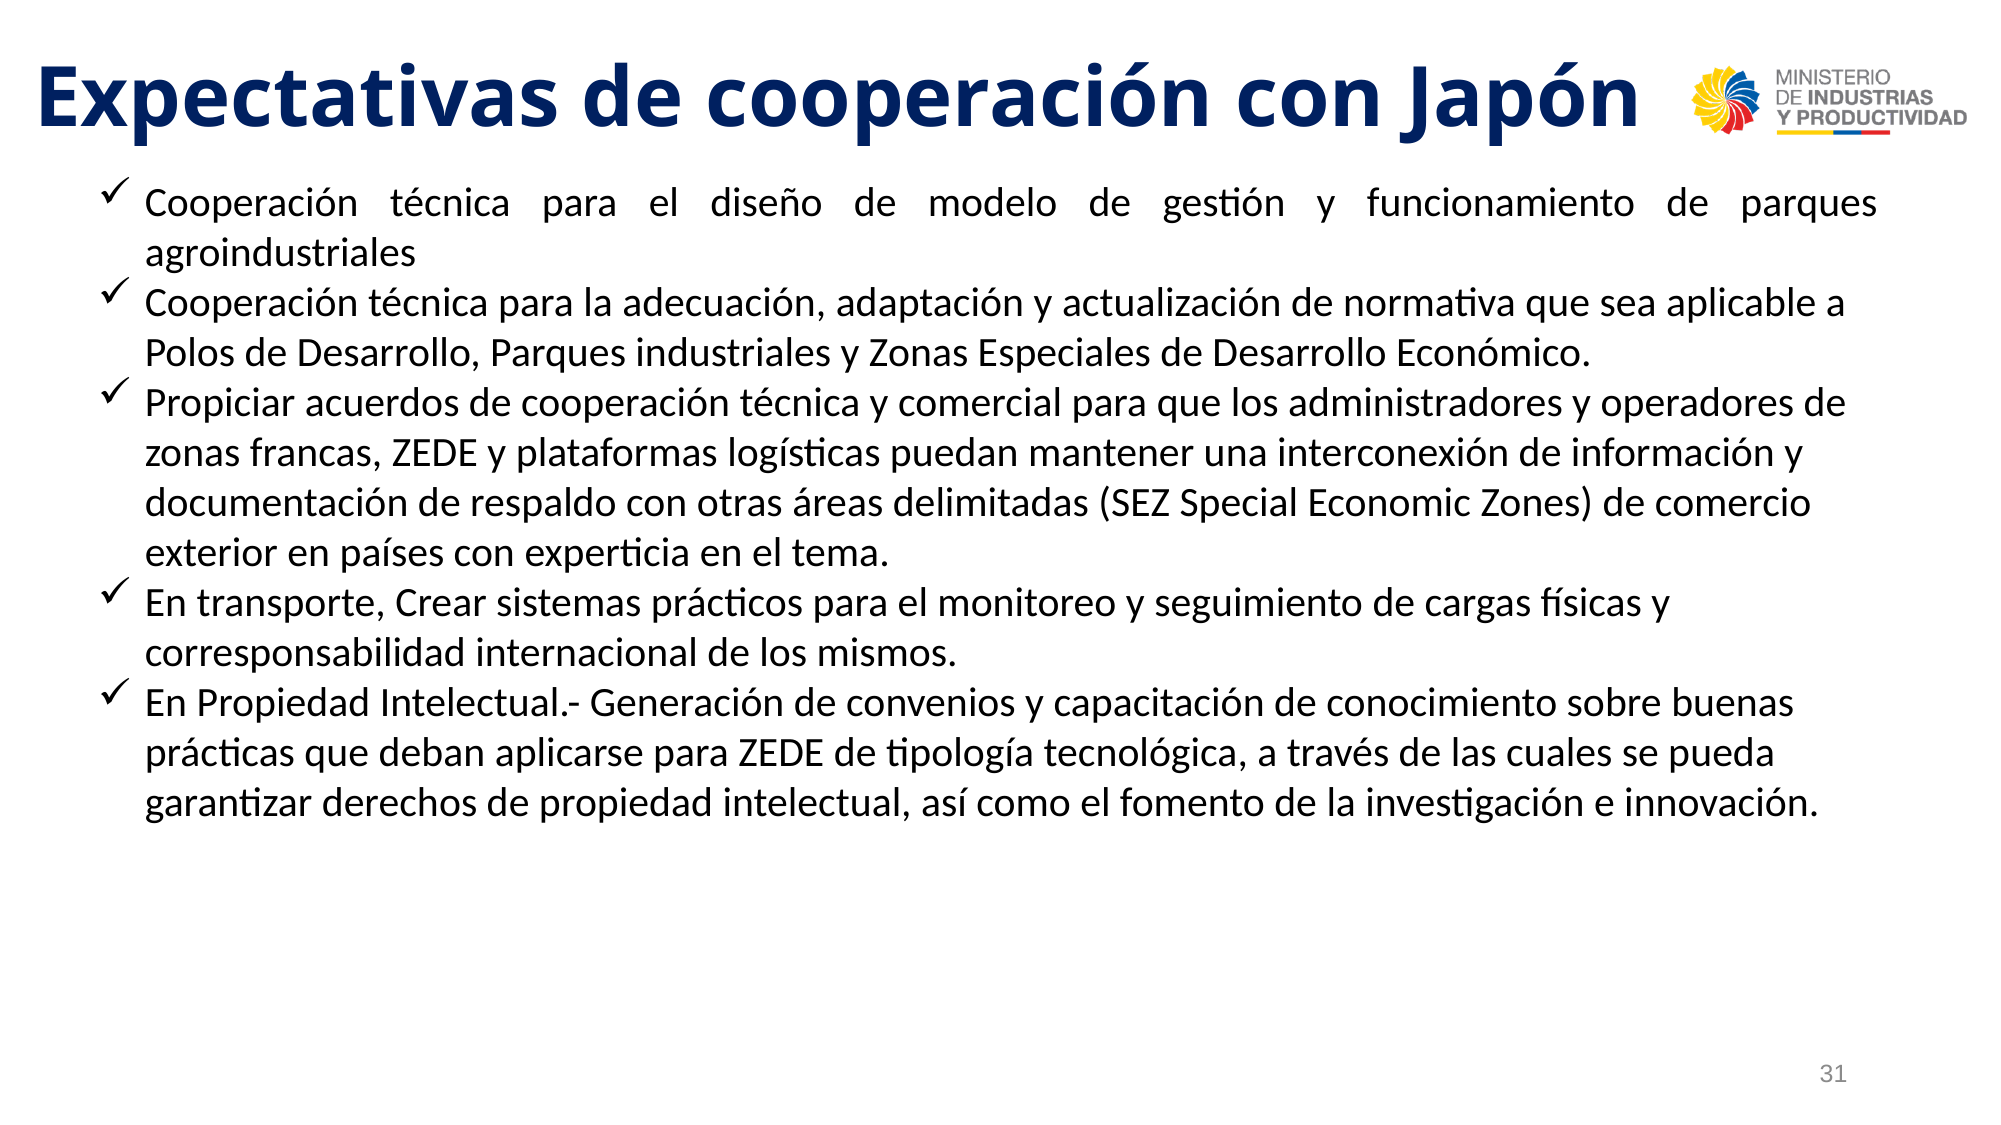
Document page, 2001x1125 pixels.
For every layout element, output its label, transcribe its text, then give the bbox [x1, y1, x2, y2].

slide_number 31 [1412, 1042, 1863, 1103]
picture [1657, 32, 2000, 168]
title Expectativas de cooperación con Japón [19, 0, 1716, 202]
text_box Cooperación técnica para el diseño de modelo de gestión y funcionamiento de parques agroindustriales Cooperación técnica para la adecuación, adaptación y actualización de normativa que sea aplicable a Polos de Desarrollo, Parques industriales y Zonas Especiales de Desarrollo Económico. Propiciar acuerdos de cooperación técnica y comercial para que los administradores y operadores de zonas francas, ZEDE y plataformas logísticas puedan mantener una interconexión de información y documentación de respaldo con otras áreas delimitadas (SEZ Special Economic Zones) de comercio exterior en países con experticia en el tema. En transporte, Crear sistemas prácticos para el monitoreo y seguimiento de cargas físicas y corresponsabilidad internacional de los mismos. En Propiedad Intelectual.- Generación de convenios y capacitación de conocimiento sobre buenas prácticas que deban aplicarse para ZEDE de tipología tecnológica, a través de las cuales se pueda garantizar derechos de propiedad intelectual, así como el fomento de la investigación e innovación. [83, 167, 1894, 833]
